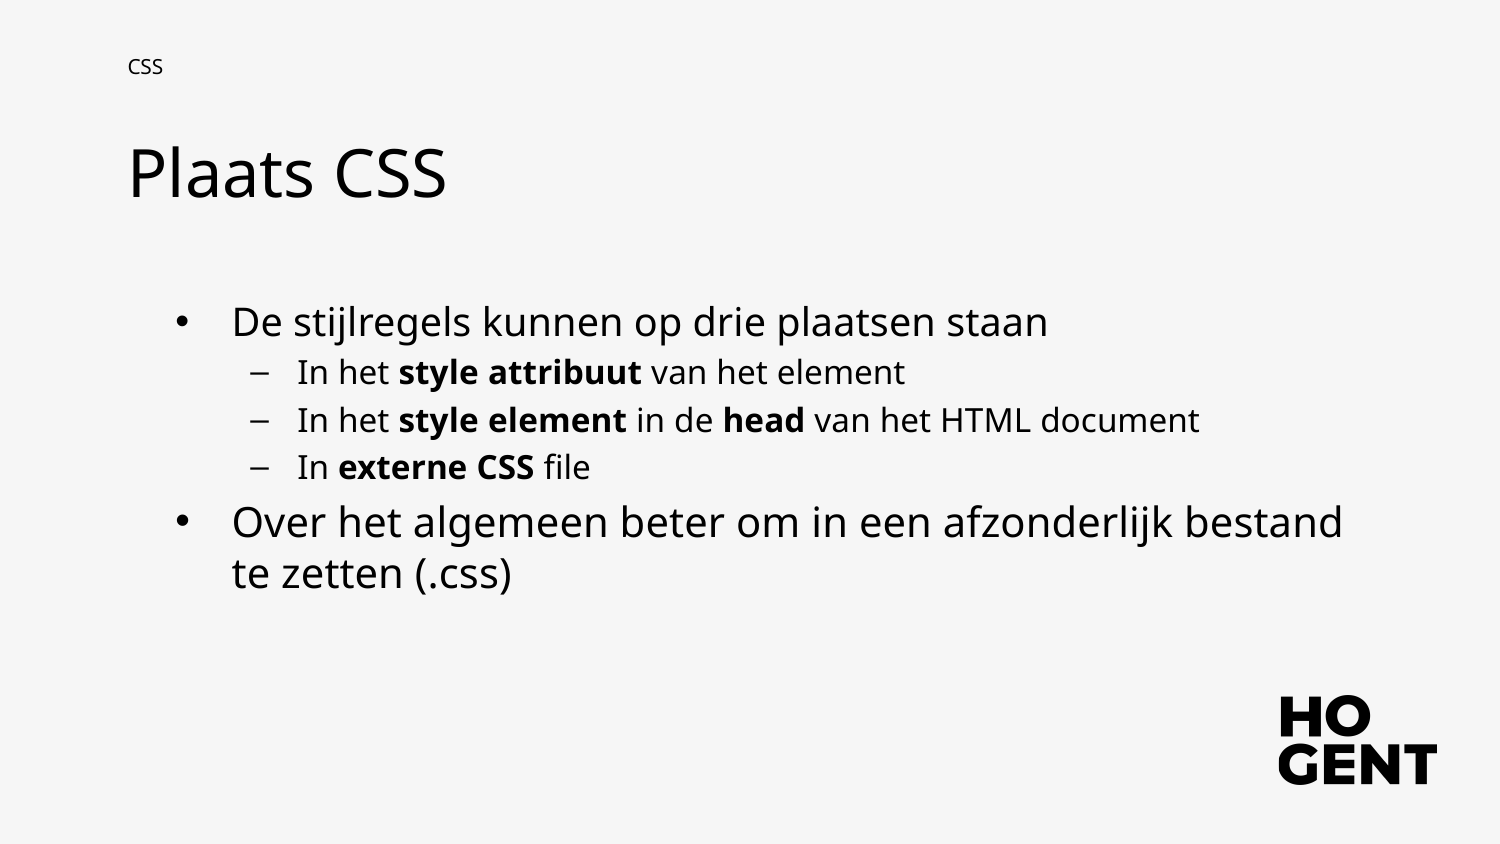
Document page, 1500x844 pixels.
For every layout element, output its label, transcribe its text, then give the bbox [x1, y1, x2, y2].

text_box Plaats CSS [112, 122, 1388, 235]
list CSS [112, 46, 788, 100]
text_box De stijlregels kunnen op drie plaatsen staan In het style attribuut van het element In het style element in de head van het HTML document In externe CSS file Over het algemeen beter om in een afzonderlijk bestand te zetten (.css) [112, 235, 1388, 682]
